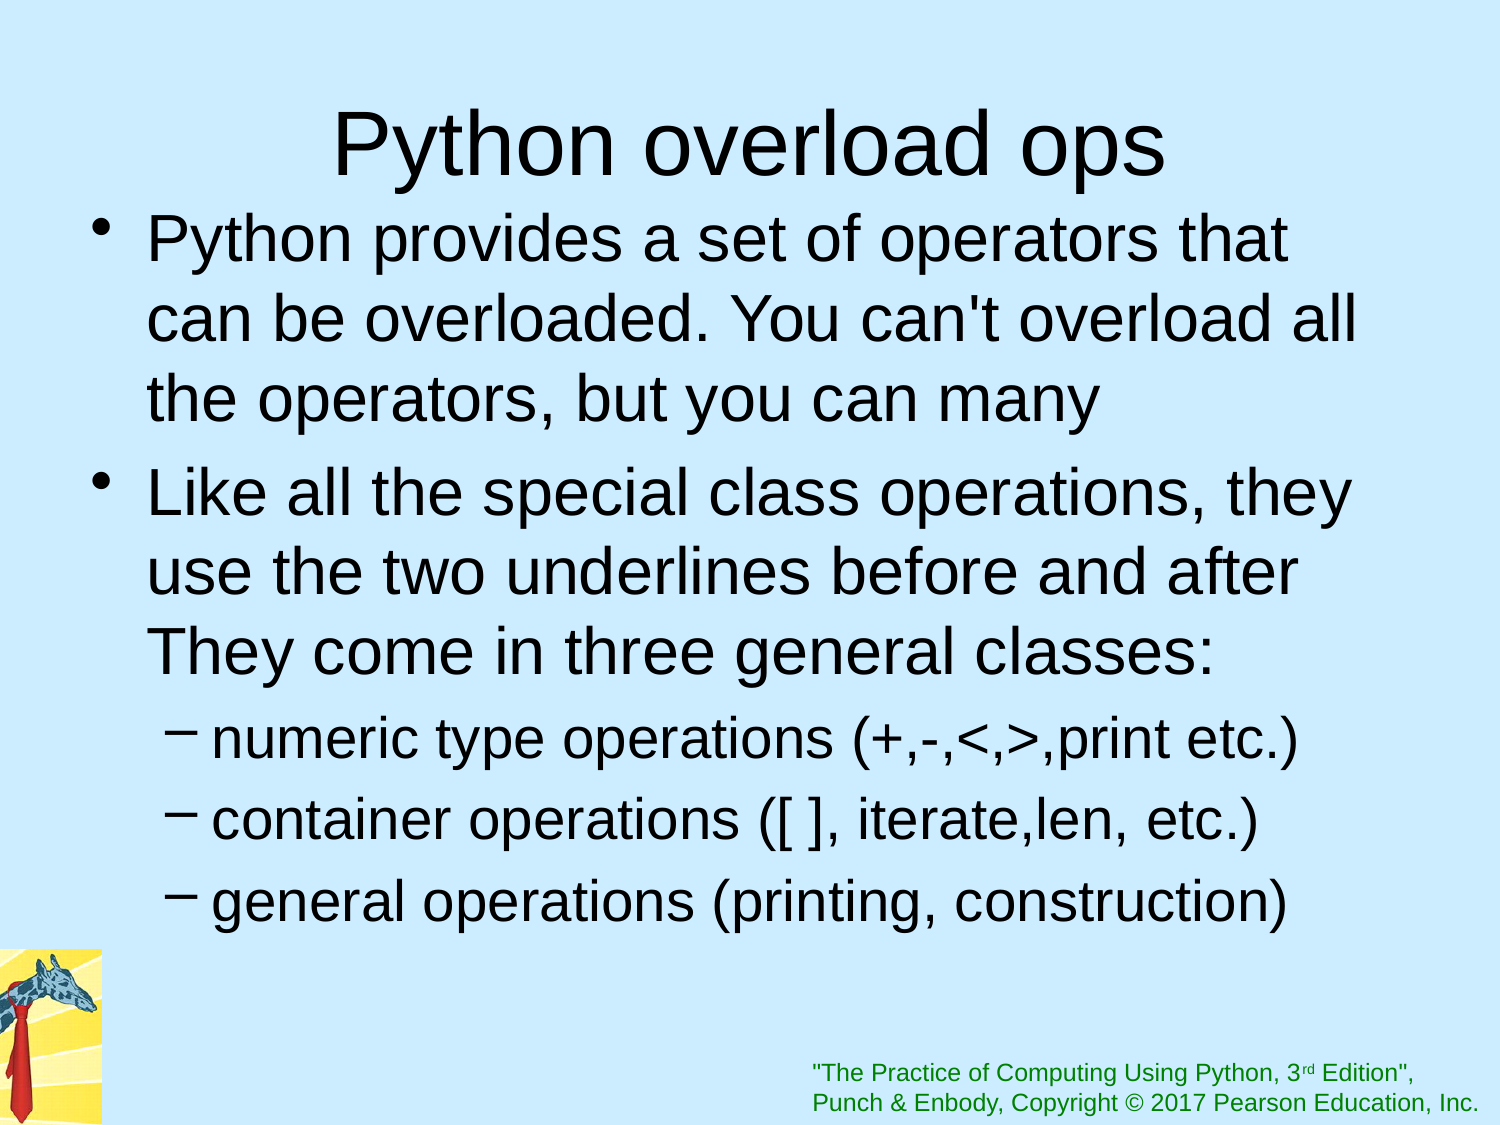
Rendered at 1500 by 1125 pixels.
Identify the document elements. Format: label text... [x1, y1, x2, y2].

list Python provides a set of operators that can be overloaded. You can't overload all the operators, but you can many Like all the special class operations, they use the two underlines before and after They come in three general classes: numeric type operations (+,-,<,>,print etc.) container operations ([ ], iterate,len, etc.) general operations (printing, construction) [75, 187, 1425, 975]
picture [0, 949, 102, 1125]
title Python overload ops [75, 45, 1425, 187]
